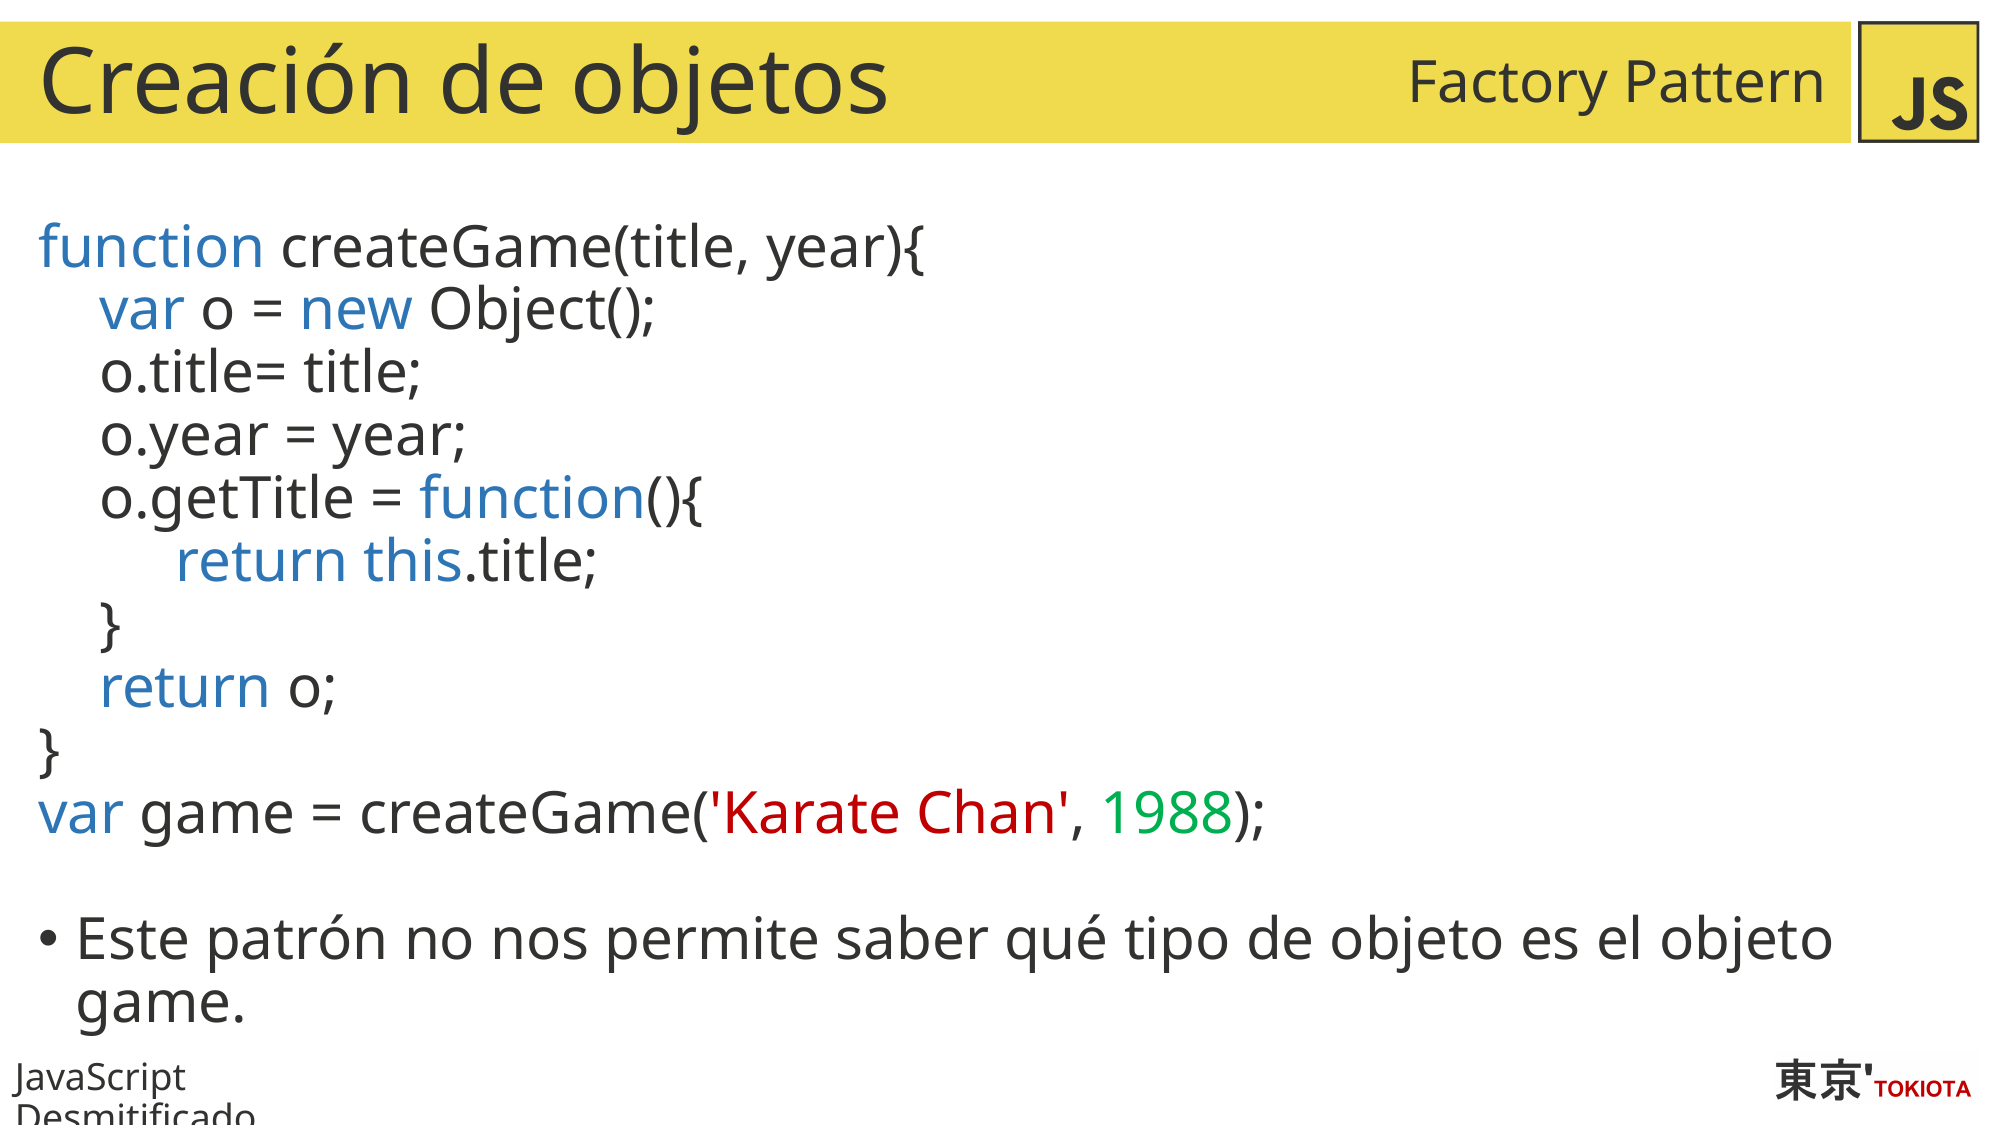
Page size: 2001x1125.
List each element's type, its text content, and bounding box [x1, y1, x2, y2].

picture [1774, 1050, 1979, 1105]
list Factory Pattern [1368, 44, 1841, 139]
title Creación de objetos [23, 27, 1353, 139]
picture [1858, 21, 1980, 143]
list function createGame(title, year){ var o = new Object(); o.title= title; o.year = year; o.getTitle = function(){ return this.title; } return o; } var game = createGame('Karate Chan', 1988); Este patrón no nos permite saber qué tipo de objeto es el objeto game. [23, 209, 1979, 1019]
